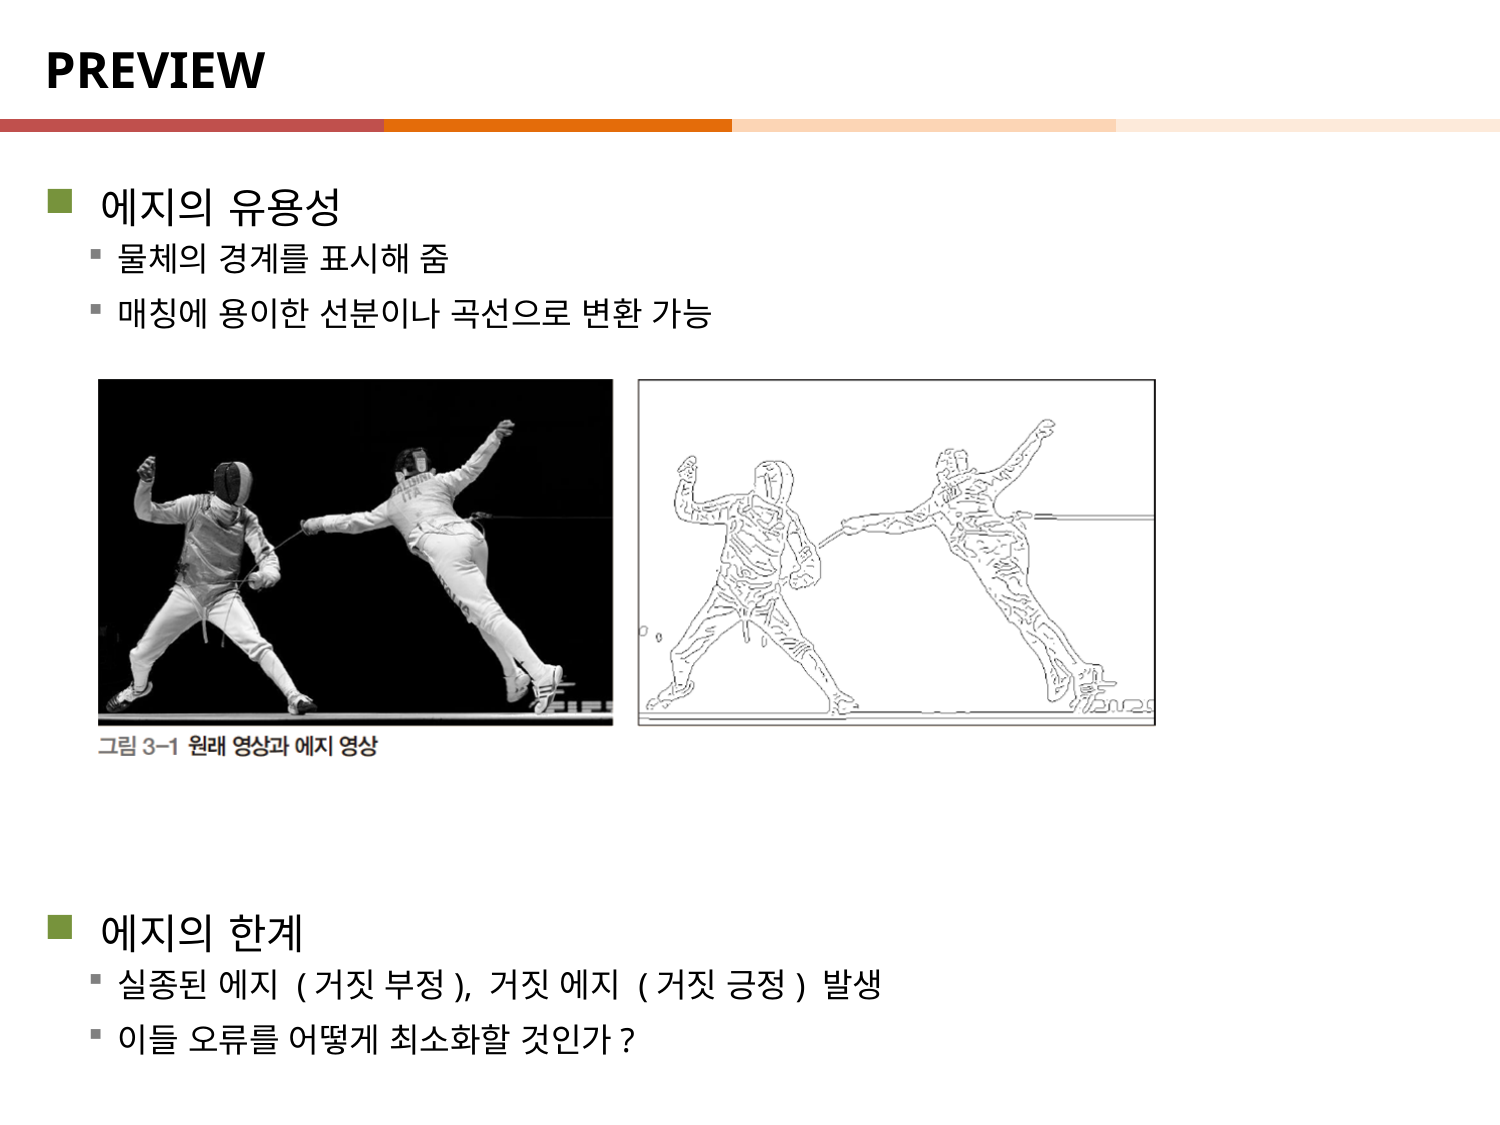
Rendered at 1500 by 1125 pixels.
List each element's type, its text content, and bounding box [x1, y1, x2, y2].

list 에지의 유용성 물체의 경계를 표시해 줌 매칭에 용이한 선분이나 곡선으로 변환 가능 에지의 한계 실종된 에지 (거짓 부정), 거짓 에지 (거짓 긍정) 발생 이들 오류를 어떻게 최소화할 것인가? [29, 148, 1471, 1083]
title PREVIEW [29, 23, 1270, 114]
picture [88, 373, 1165, 764]
